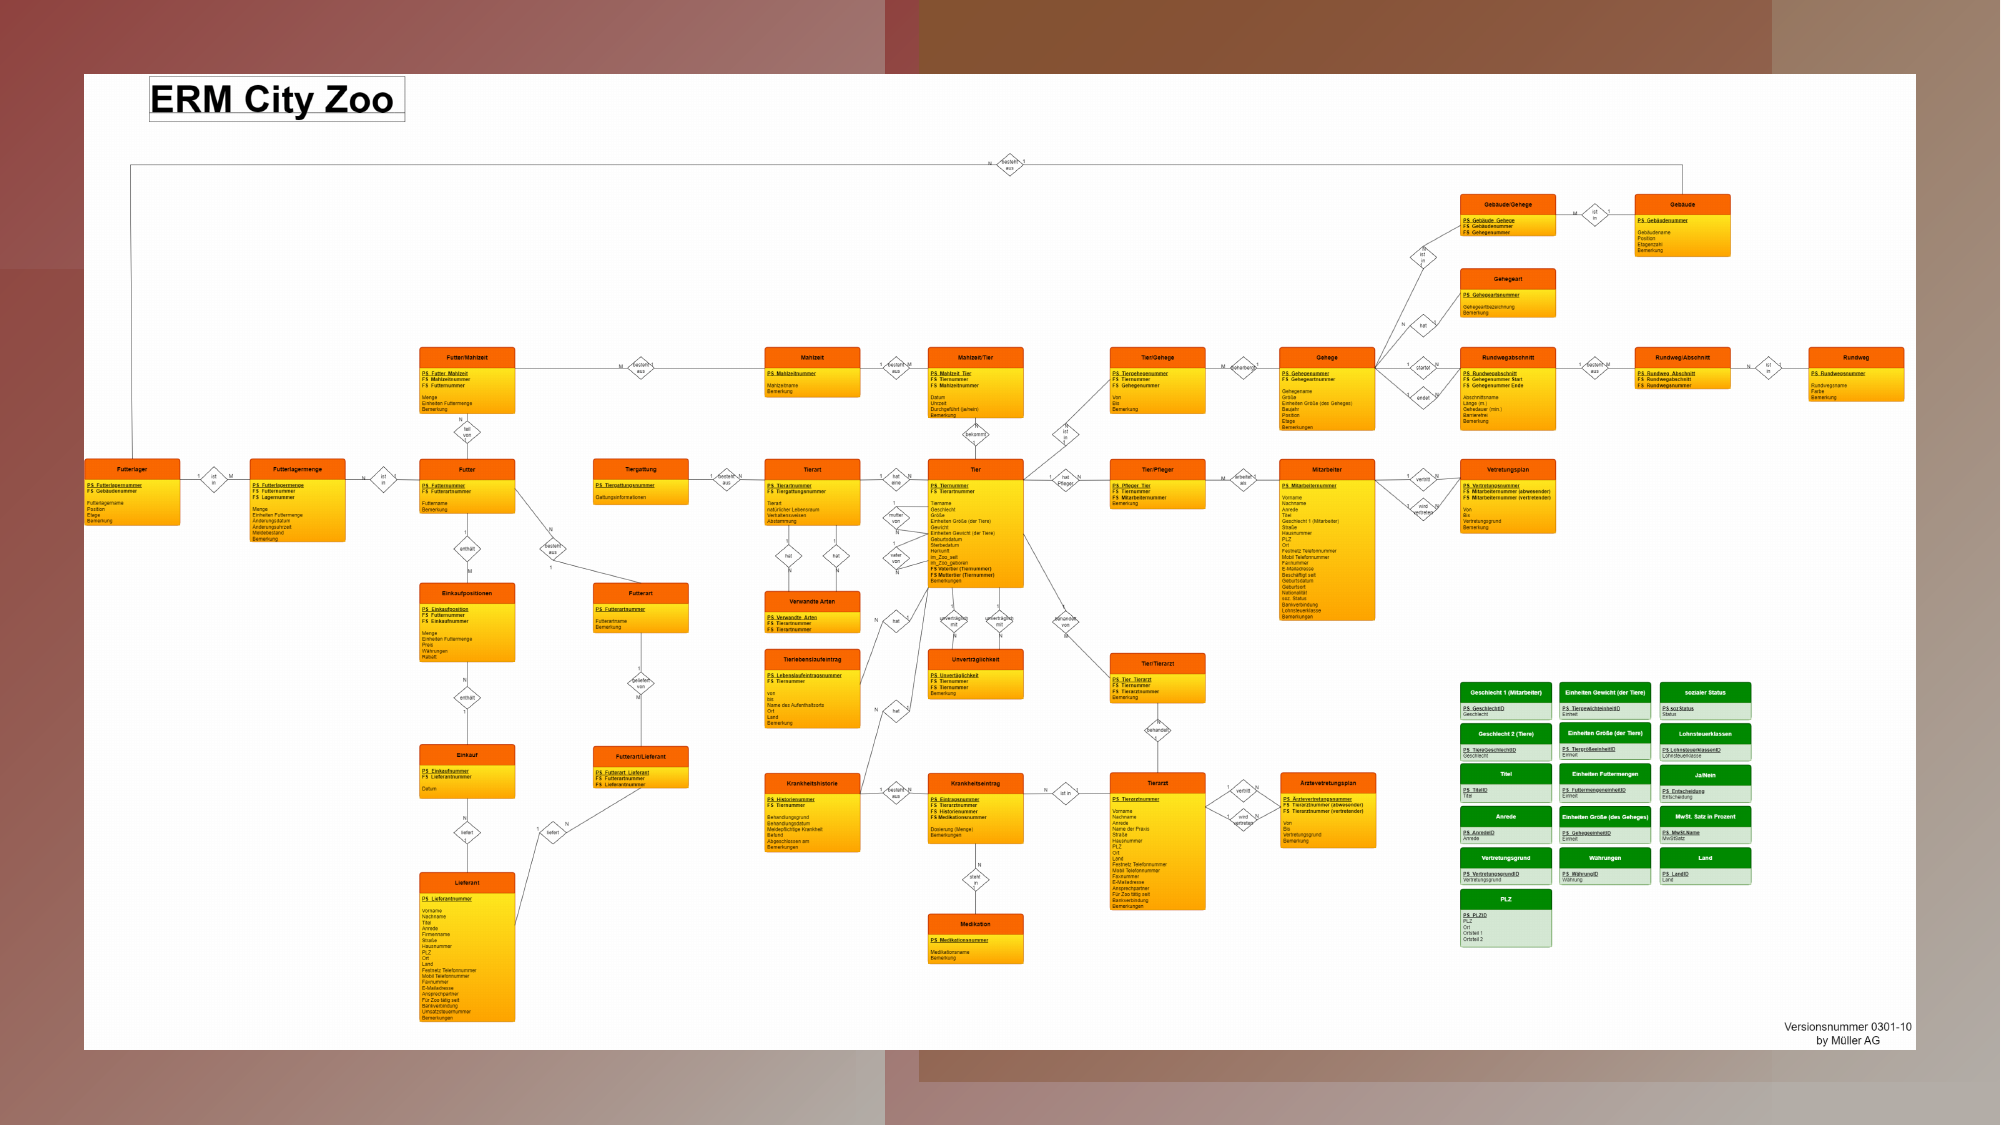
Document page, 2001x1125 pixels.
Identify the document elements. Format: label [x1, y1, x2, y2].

list [84, 74, 1916, 1050]
